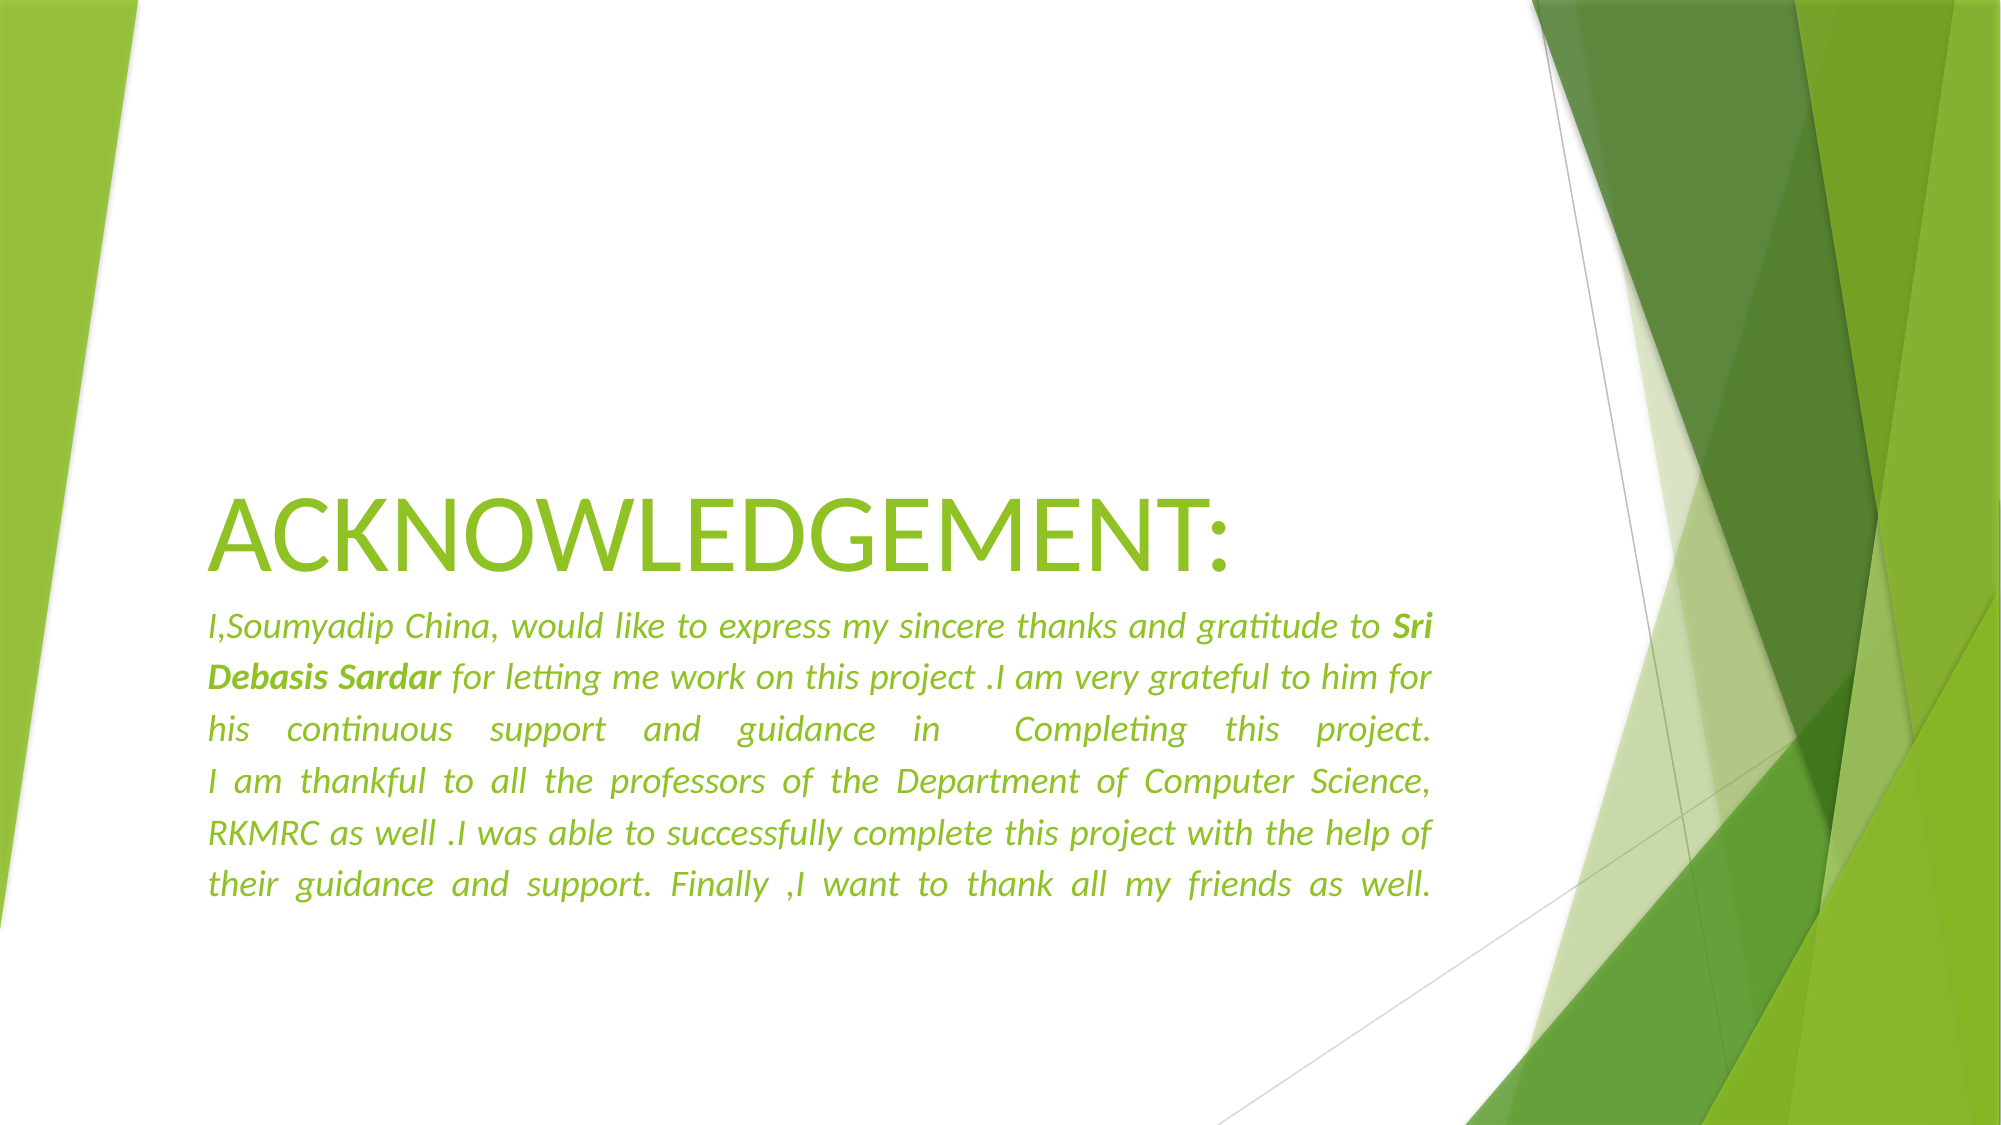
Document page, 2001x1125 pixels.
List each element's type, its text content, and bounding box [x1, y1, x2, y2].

title ACKNOWLEDGEMENT: I,Soumyadip China, would like to express my sincere thanks and gratitude to Sri Debasis Sardar for letting me work on this project .I am very grateful to him for his continuous support and guidance in Completing this project. I am thankful to all the professors of the Department of Computer Science, RKMRC as well .I was able to successfully complete this project with the help of their guidance and support. Finally ,I want to thank all my friends as well. [192, 145, 1448, 957]
